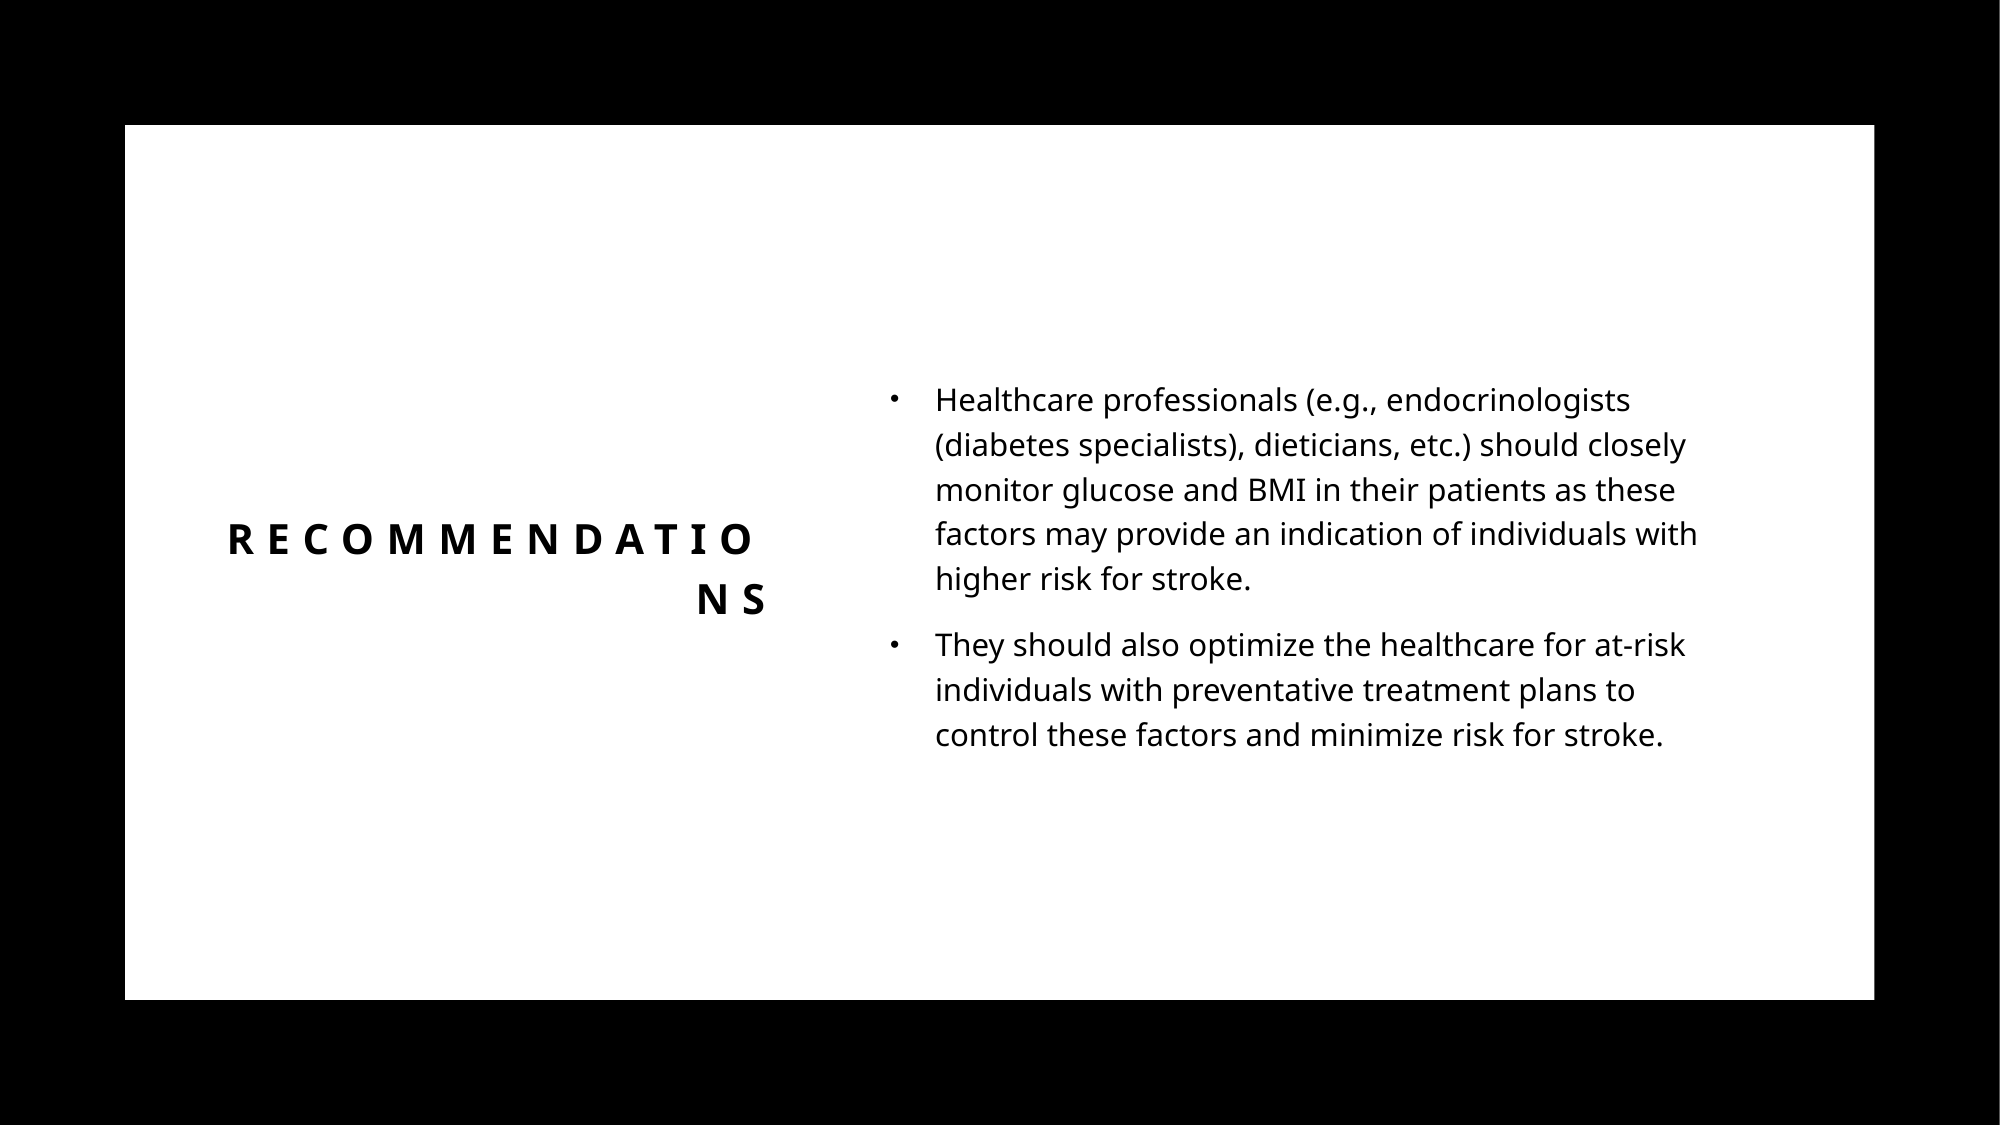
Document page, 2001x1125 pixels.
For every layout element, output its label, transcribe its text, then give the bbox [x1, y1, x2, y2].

list Healthcare professionals (e.g., endocrinologists (diabetes specialists), dieticians, etc.) should closely monitor glucose and BMI in their patients as these factors may provide an indication of individuals with higher risk for stroke. They should also optimize the healthcare for at-risk individuals with preventative treatment plans to control these factors and minimize risk for stroke. [875, 249, 1750, 875]
text_box [124, 124, 1875, 1001]
text_box [0, 0, 2000, 1125]
title Recommendations [211, 249, 781, 875]
